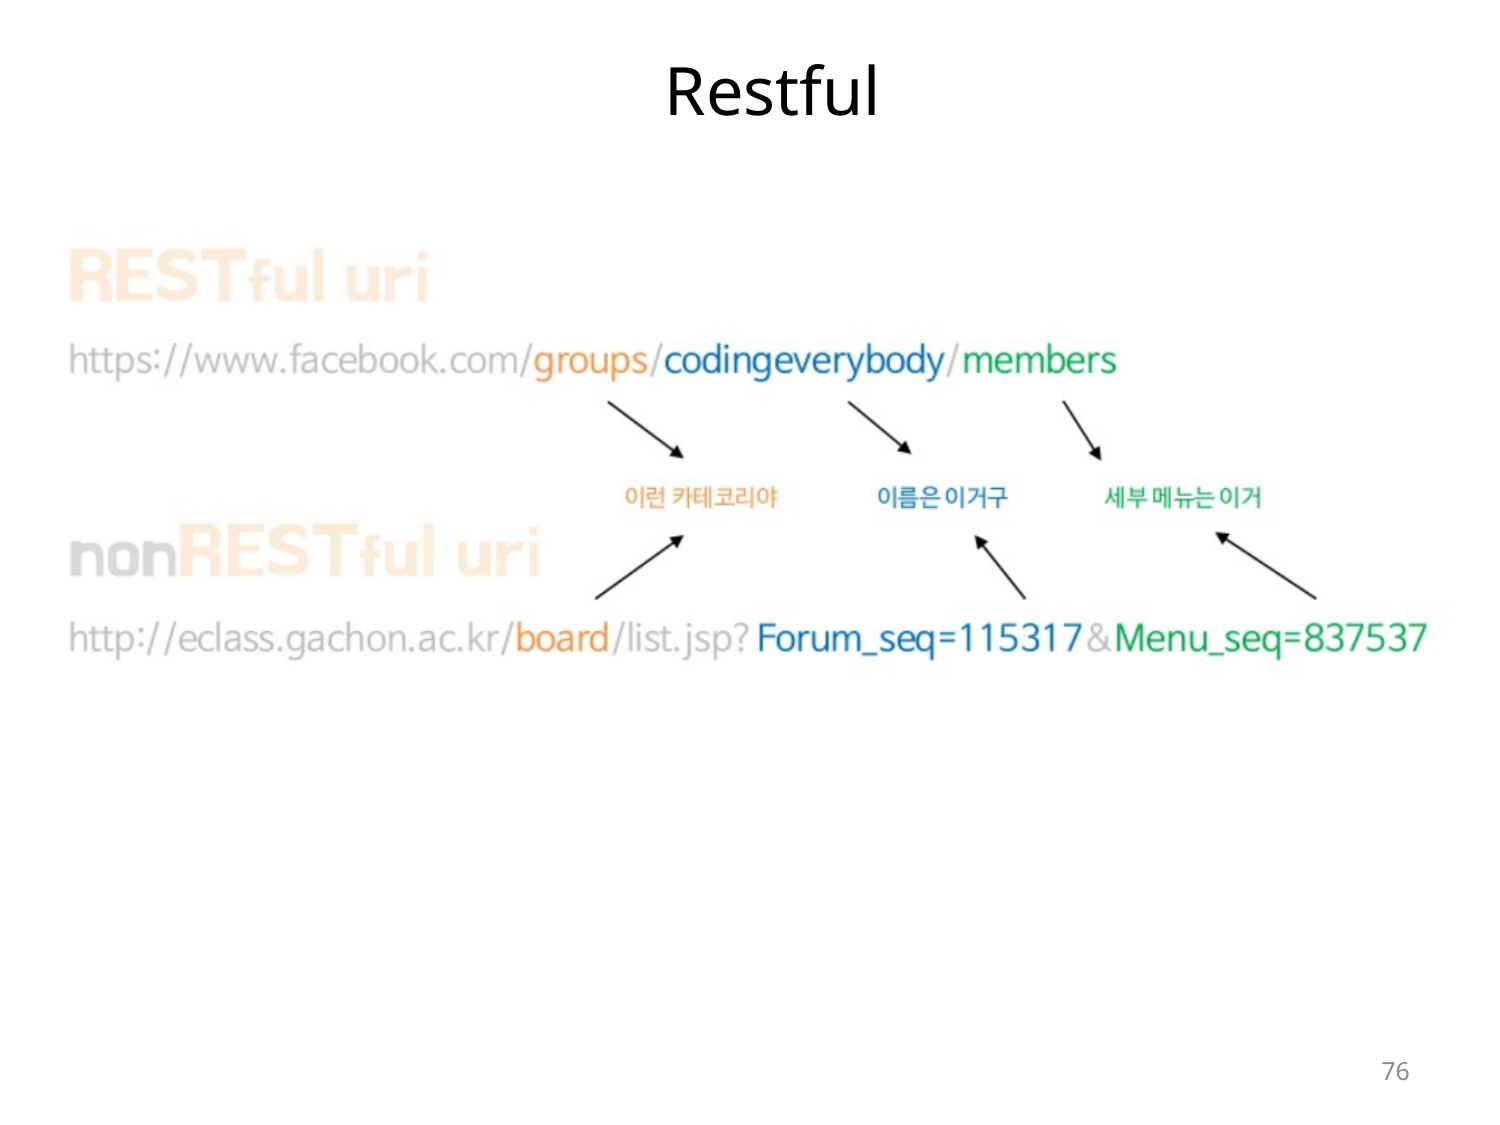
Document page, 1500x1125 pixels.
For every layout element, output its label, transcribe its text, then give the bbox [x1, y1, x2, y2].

picture [0, 185, 1471, 724]
slide_number 76 [1074, 1042, 1425, 1103]
text_box Restful [145, 41, 1400, 136]
